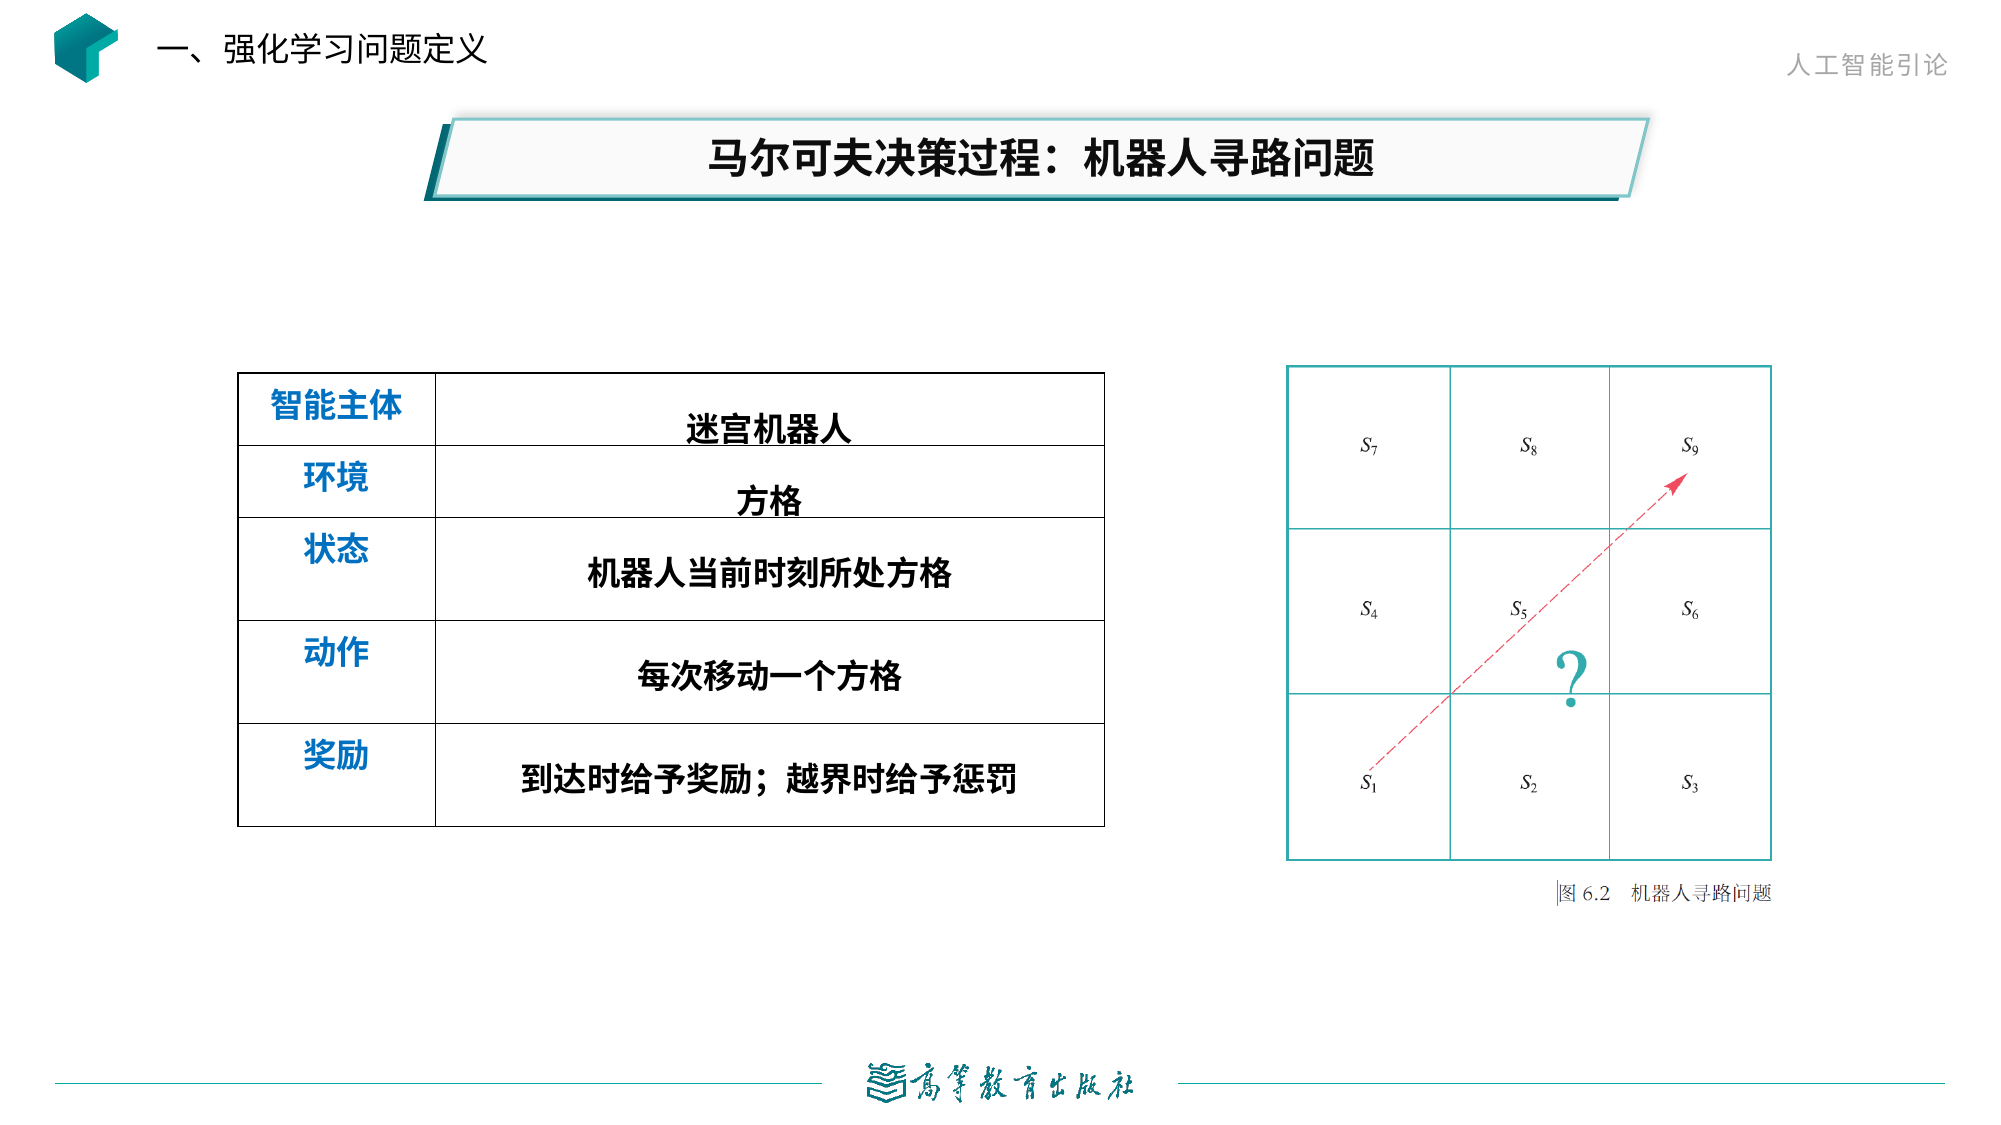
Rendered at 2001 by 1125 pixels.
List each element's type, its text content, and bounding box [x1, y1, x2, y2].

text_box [423, 119, 1649, 201]
text_box 一、强化学习问题定义 [142, 21, 505, 76]
picture [867, 1063, 1133, 1103]
picture [1236, 330, 1820, 944]
